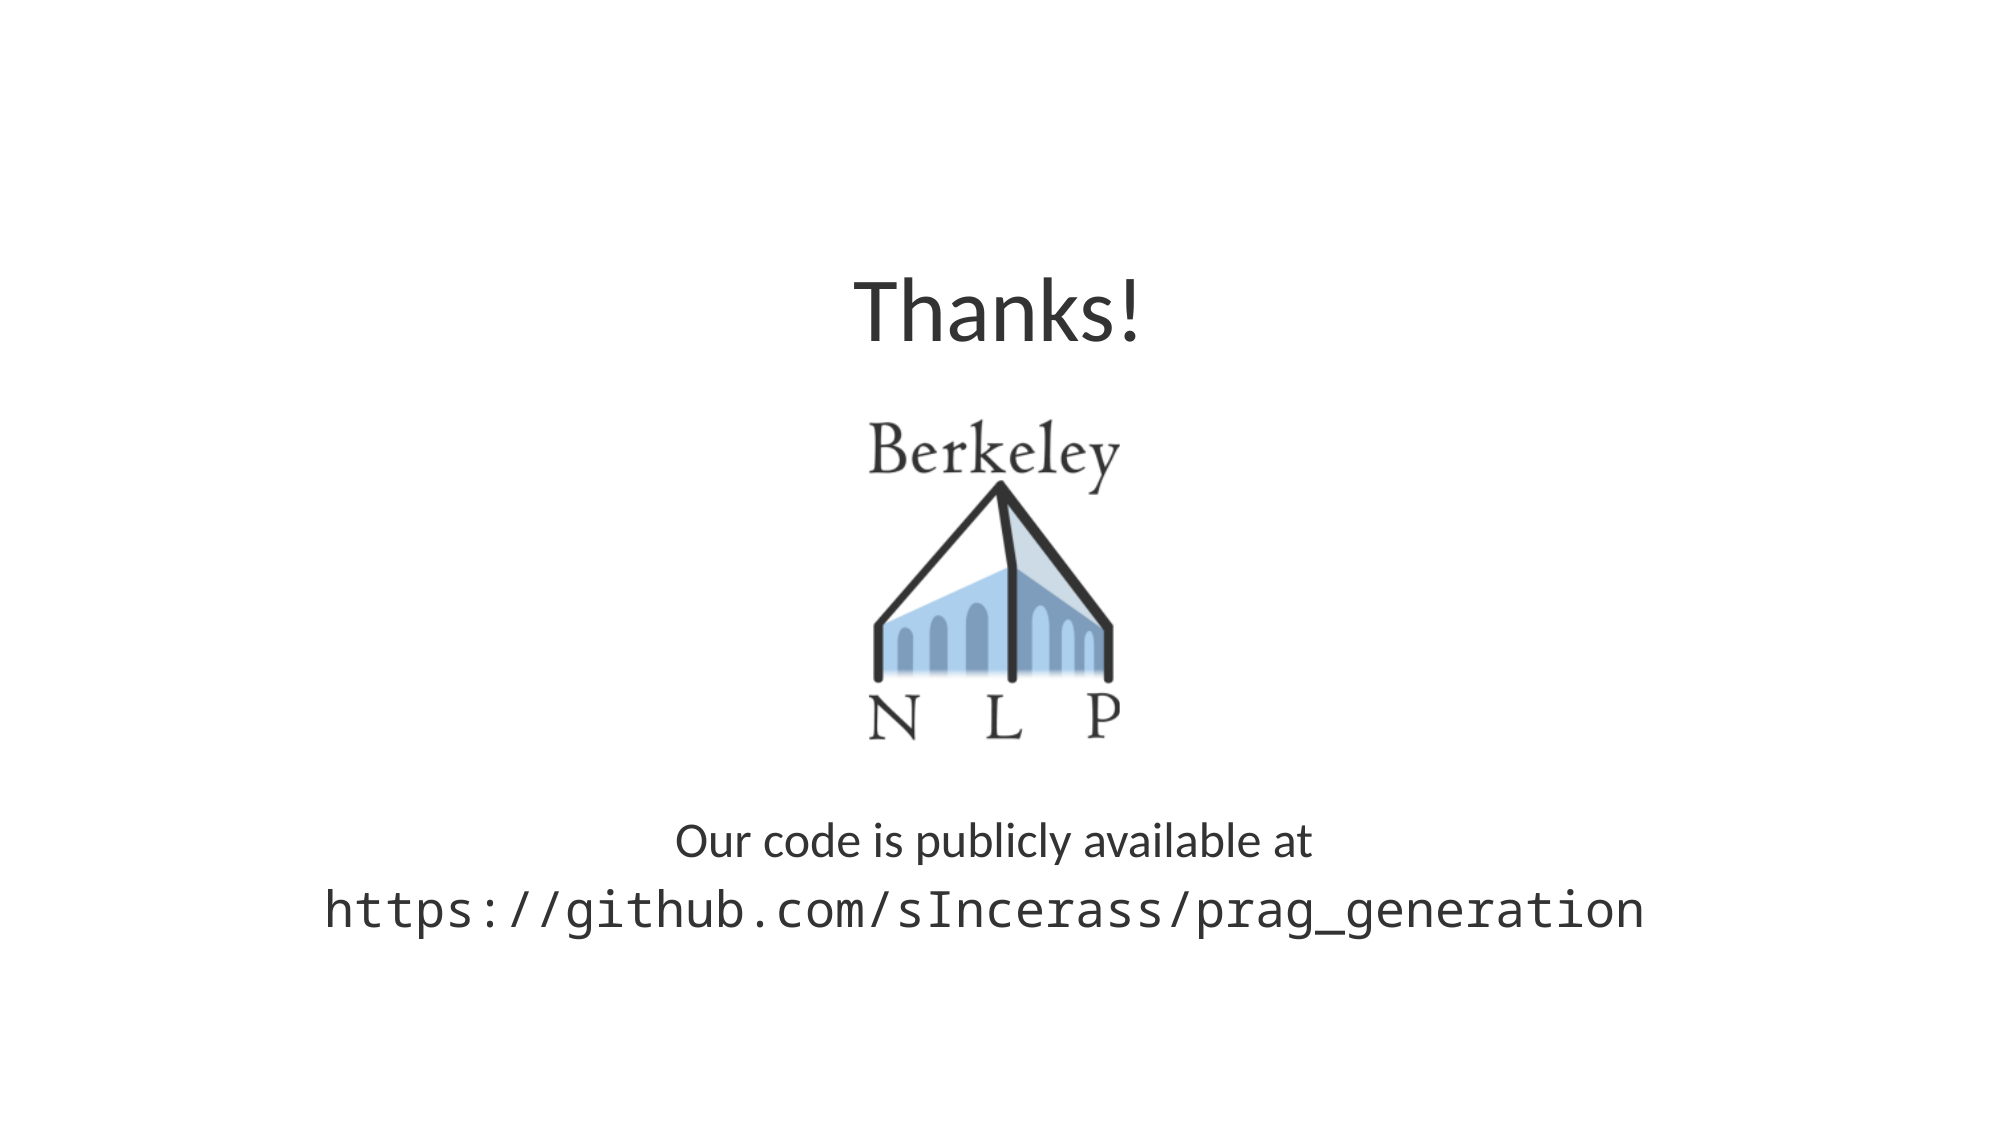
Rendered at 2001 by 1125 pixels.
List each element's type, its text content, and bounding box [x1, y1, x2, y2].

picture [868, 409, 1120, 755]
text_box Our code is publicly available at https://github.com/sIncerass/prag_generation [0, 773, 2000, 971]
text_box Thanks! [0, 242, 2000, 440]
